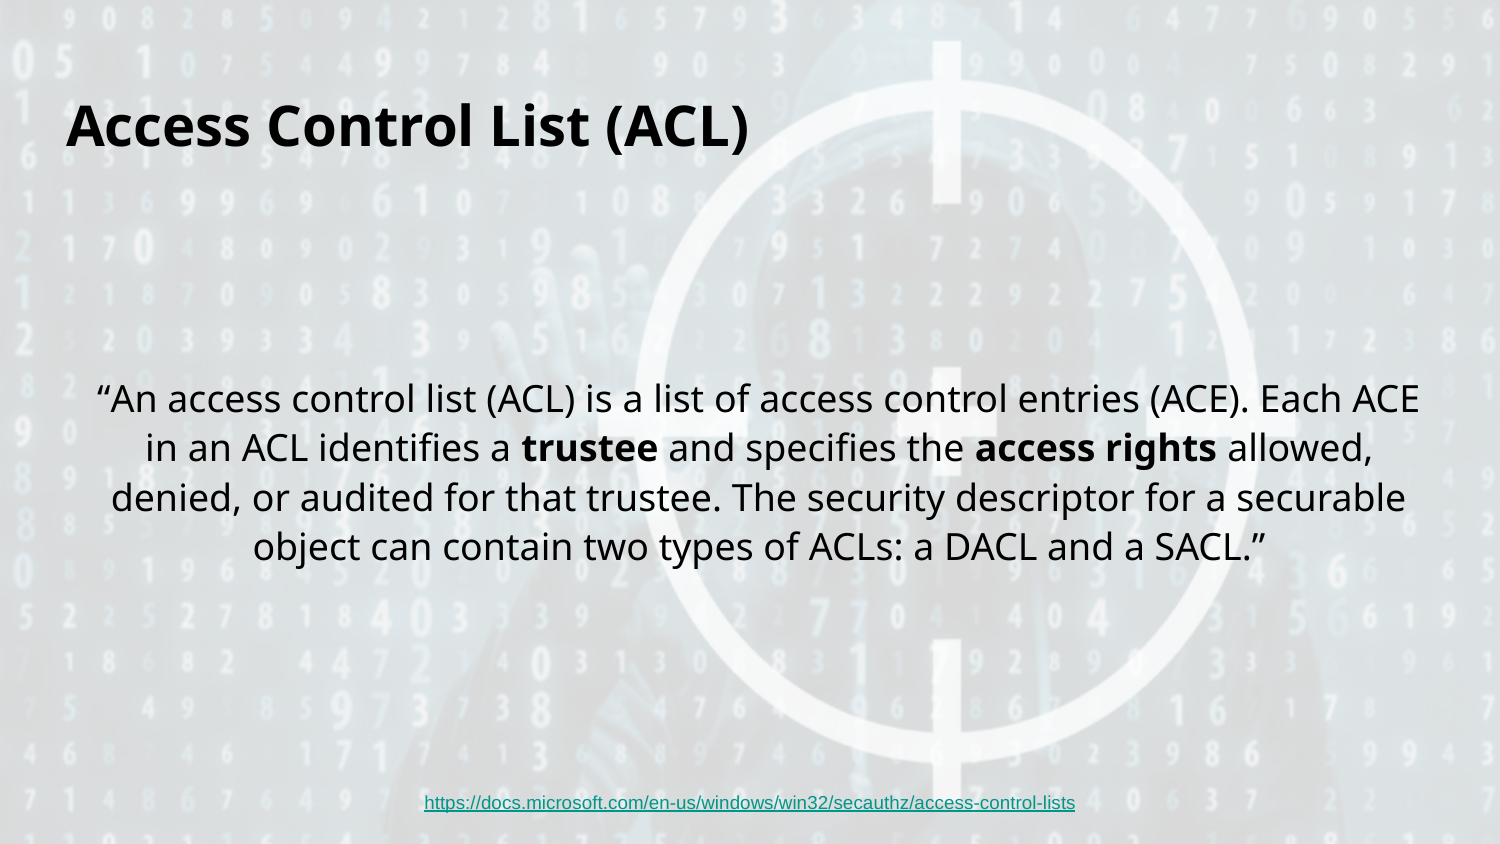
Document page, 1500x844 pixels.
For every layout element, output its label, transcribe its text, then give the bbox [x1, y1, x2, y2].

title Access Control List (ACL) [51, 72, 1449, 176]
text_box https://docs.microsoft.com/en-us/windows/win32/secauthz/access-control-lists [0, 783, 1500, 821]
list “An access control list (ACL) is a list of access control entries (ACE). Each ACE in an ACL identifies a trustee and specifies the access rights allowed, denied, or audited for that trustee. The security descriptor for a securable object can contain two types of ACLs: a DACL and a SACL.” [51, 189, 1449, 750]
